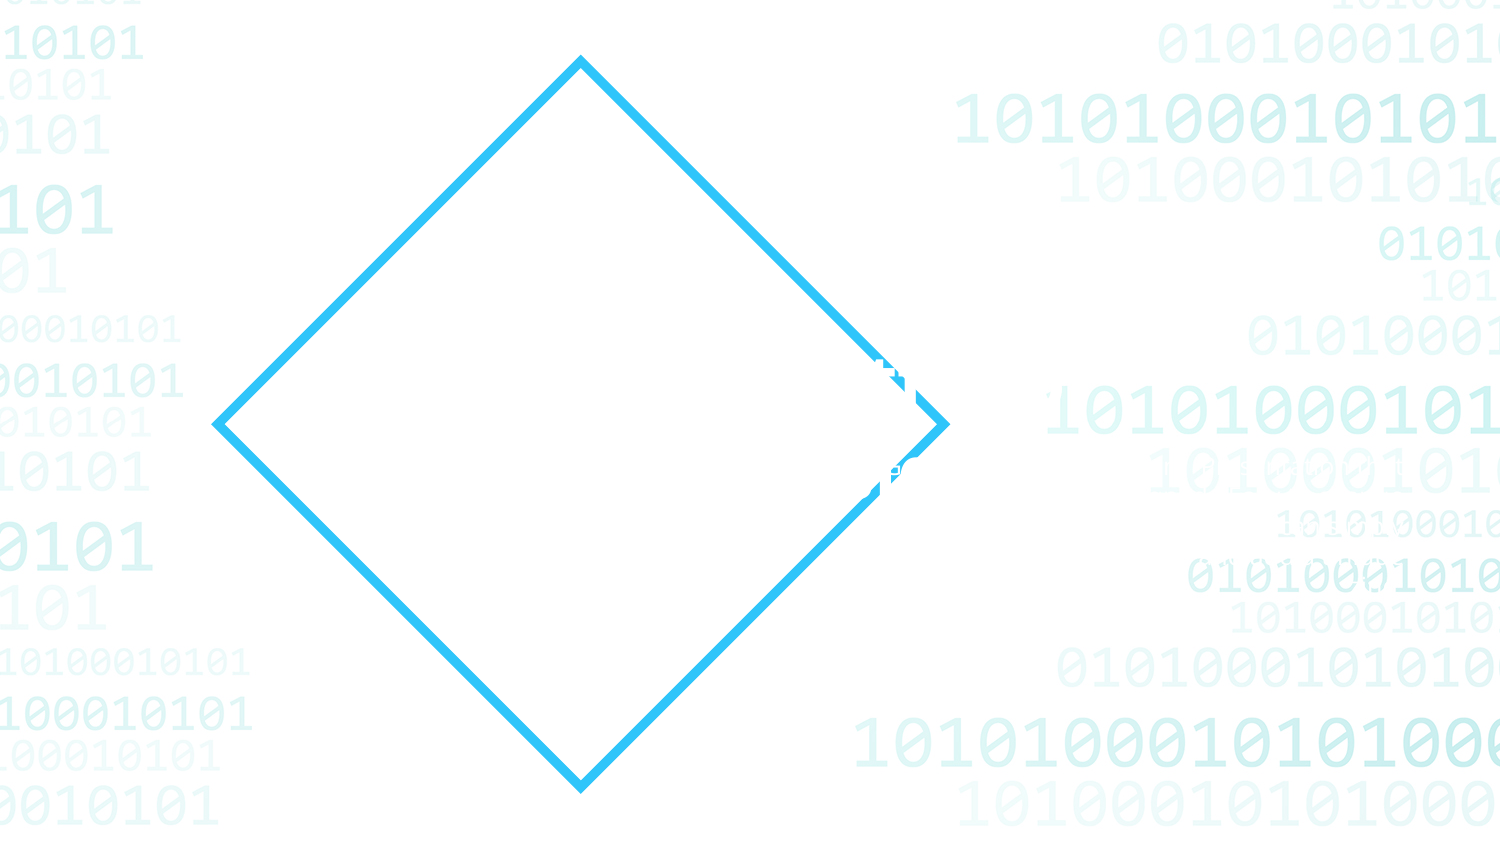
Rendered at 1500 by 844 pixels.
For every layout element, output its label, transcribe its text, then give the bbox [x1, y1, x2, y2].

text_box Portfolio Designed [723, 327, 1420, 442]
text_box Get a modern PowerPoint Presentation that is beautifully designed. Easy to change colors, photos and Text. You can simply impress your audience and add a unique zing. [856, 443, 1420, 585]
picture [0, 0, 1500, 844]
